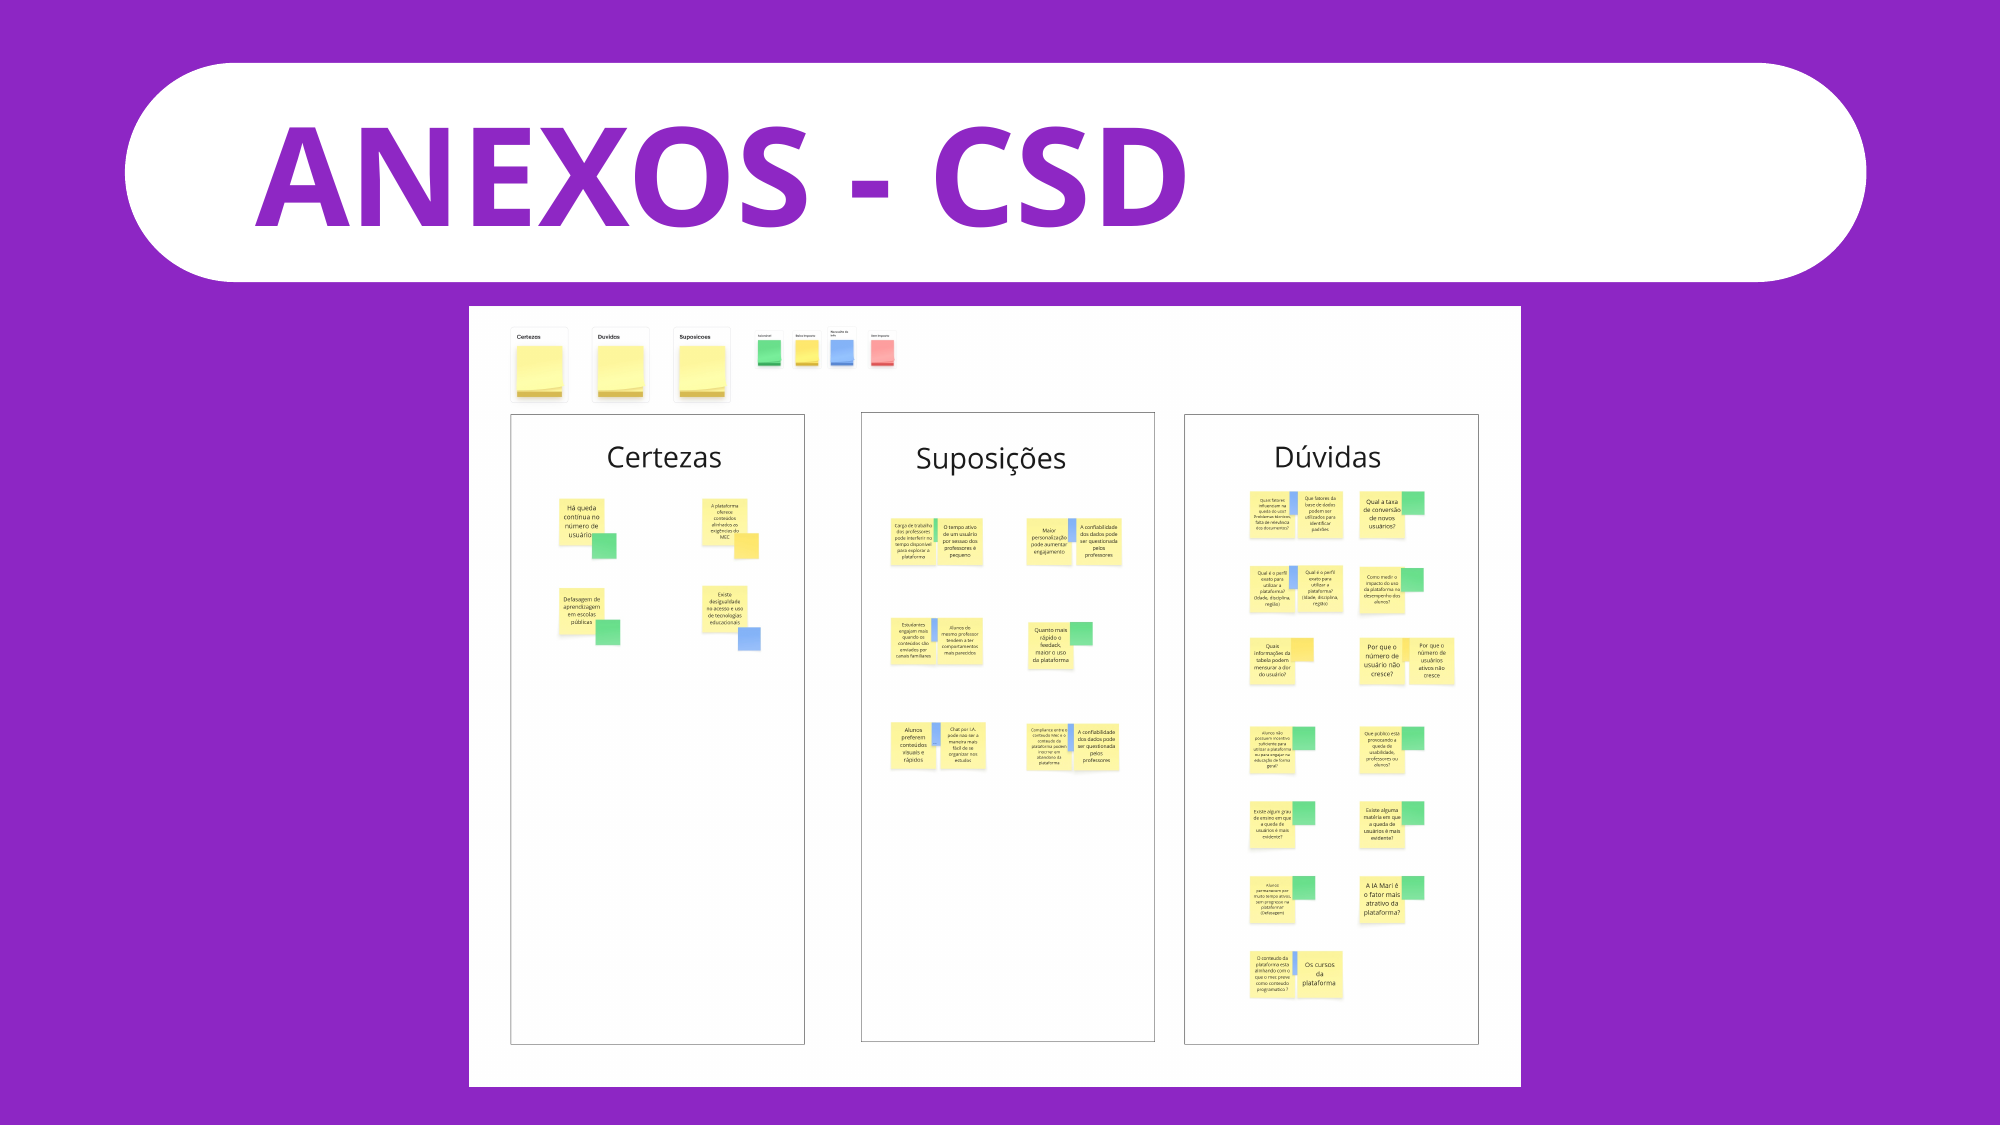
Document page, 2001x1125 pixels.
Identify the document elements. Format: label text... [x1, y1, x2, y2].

picture [469, 306, 1521, 1088]
text_box [124, 62, 1867, 283]
text_box ANEXOS - CSD [240, 81, 1757, 262]
